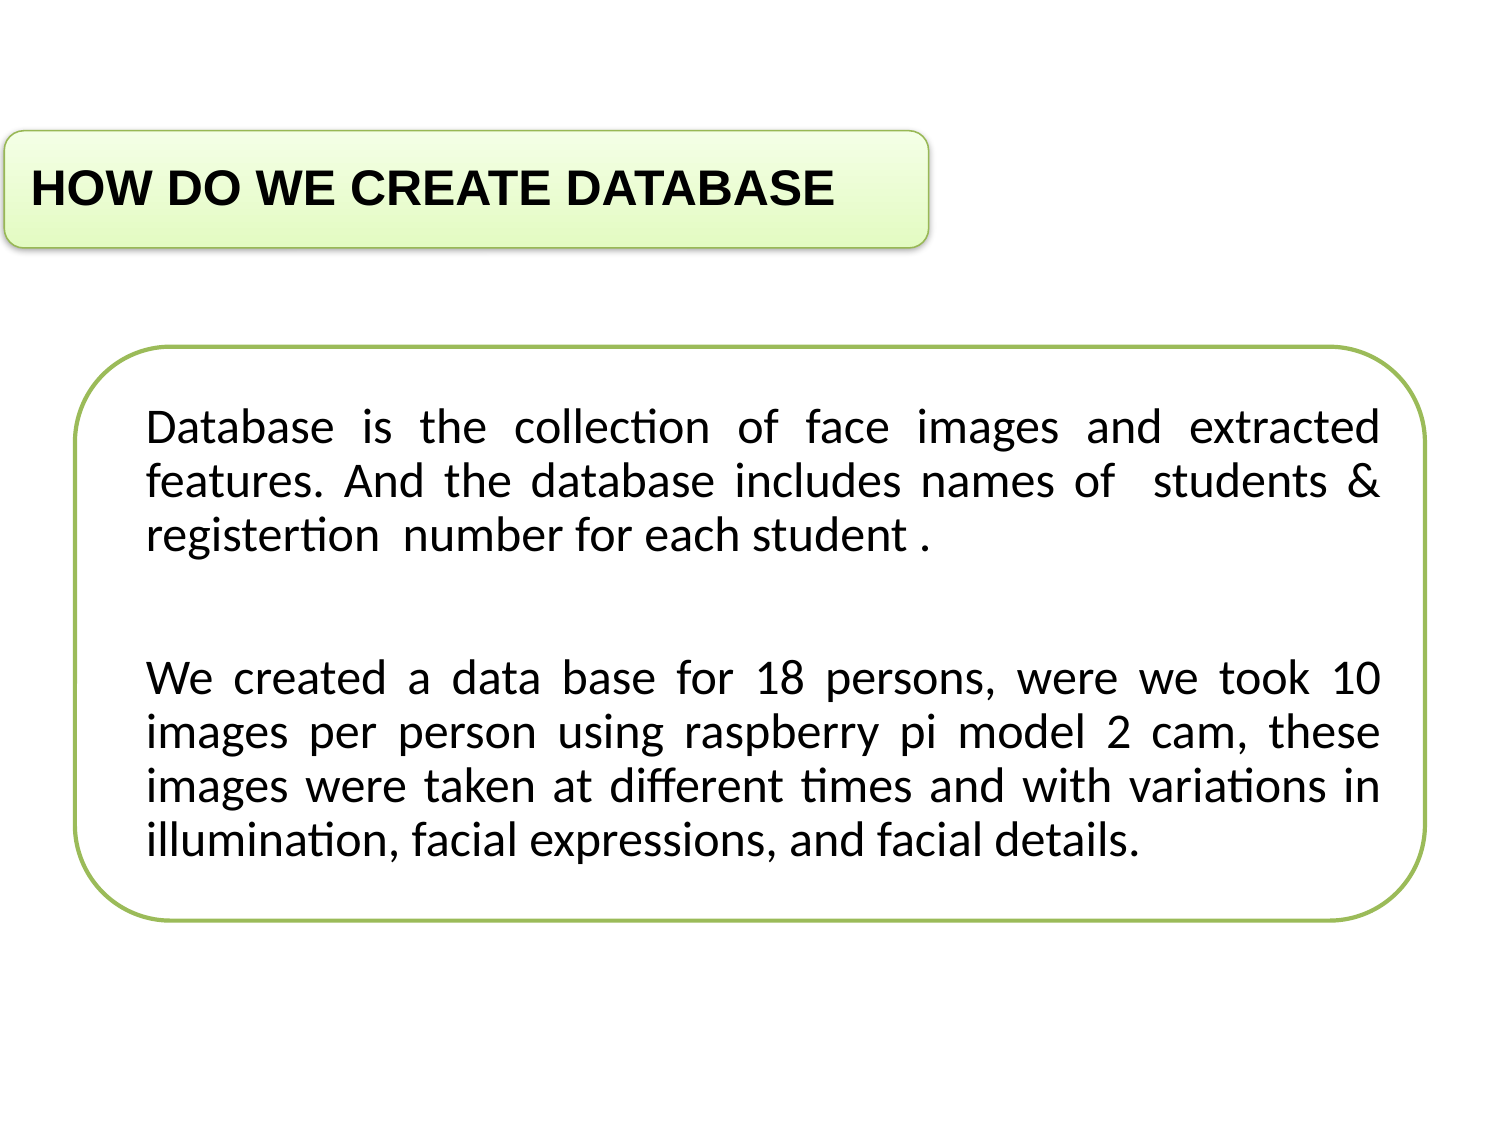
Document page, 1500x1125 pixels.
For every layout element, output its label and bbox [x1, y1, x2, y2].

text_box [3, 101, 1153, 252]
list [74, 262, 1426, 1006]
